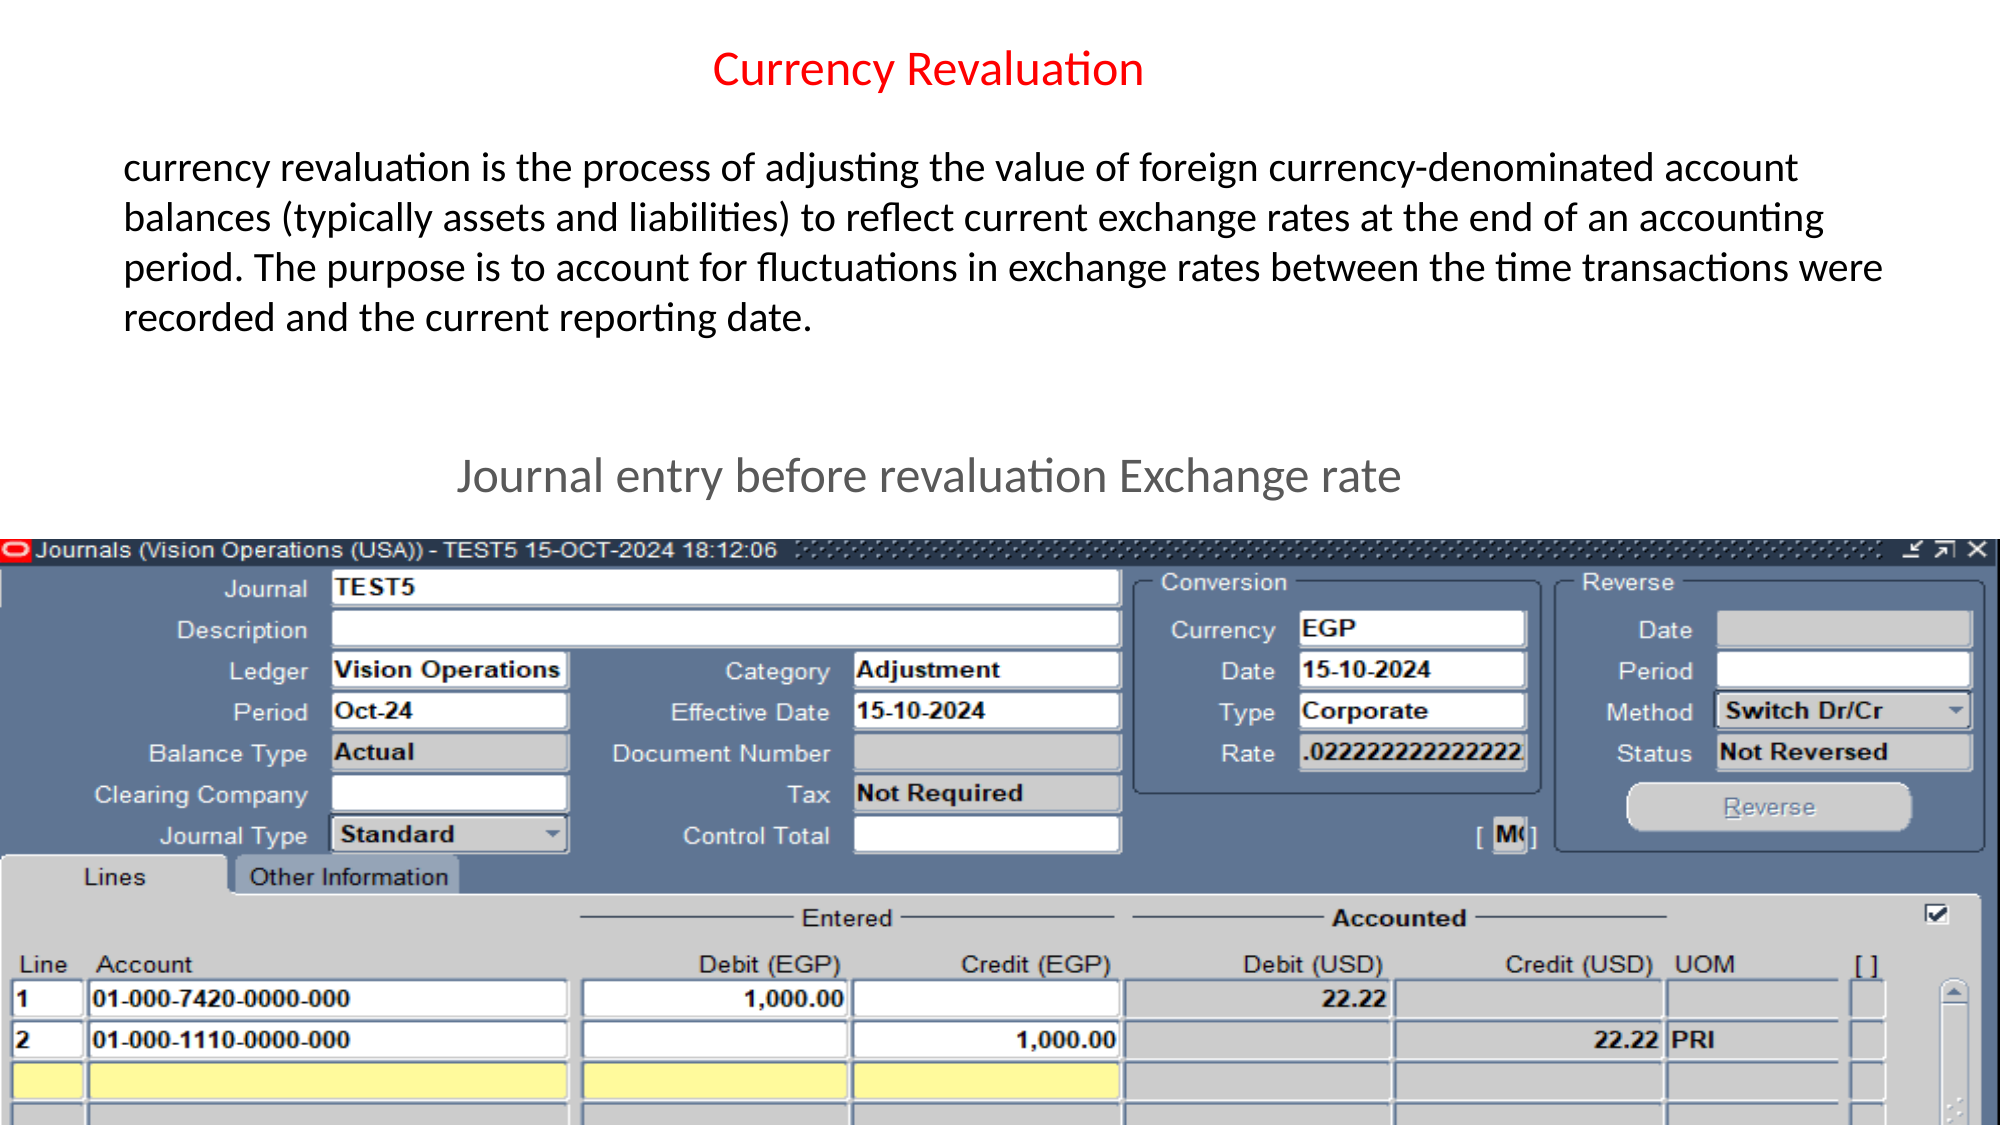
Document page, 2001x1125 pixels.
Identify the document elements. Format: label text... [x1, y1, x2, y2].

text_box currency revaluation is the process of adjusting the value of foreign currency-denominated account balances (typically assets and liabilities) to reflect current exchange rates at the end of an accounting period. The purpose is to account for fluctuations in exchange rates between the time transactions were recorded and the current reporting date. [108, 132, 1923, 348]
picture [0, 539, 2000, 1125]
text_box Journal entry before revaluation Exchange rate [441, 435, 1923, 511]
text_box Currency Revaluation [697, 27, 1600, 103]
